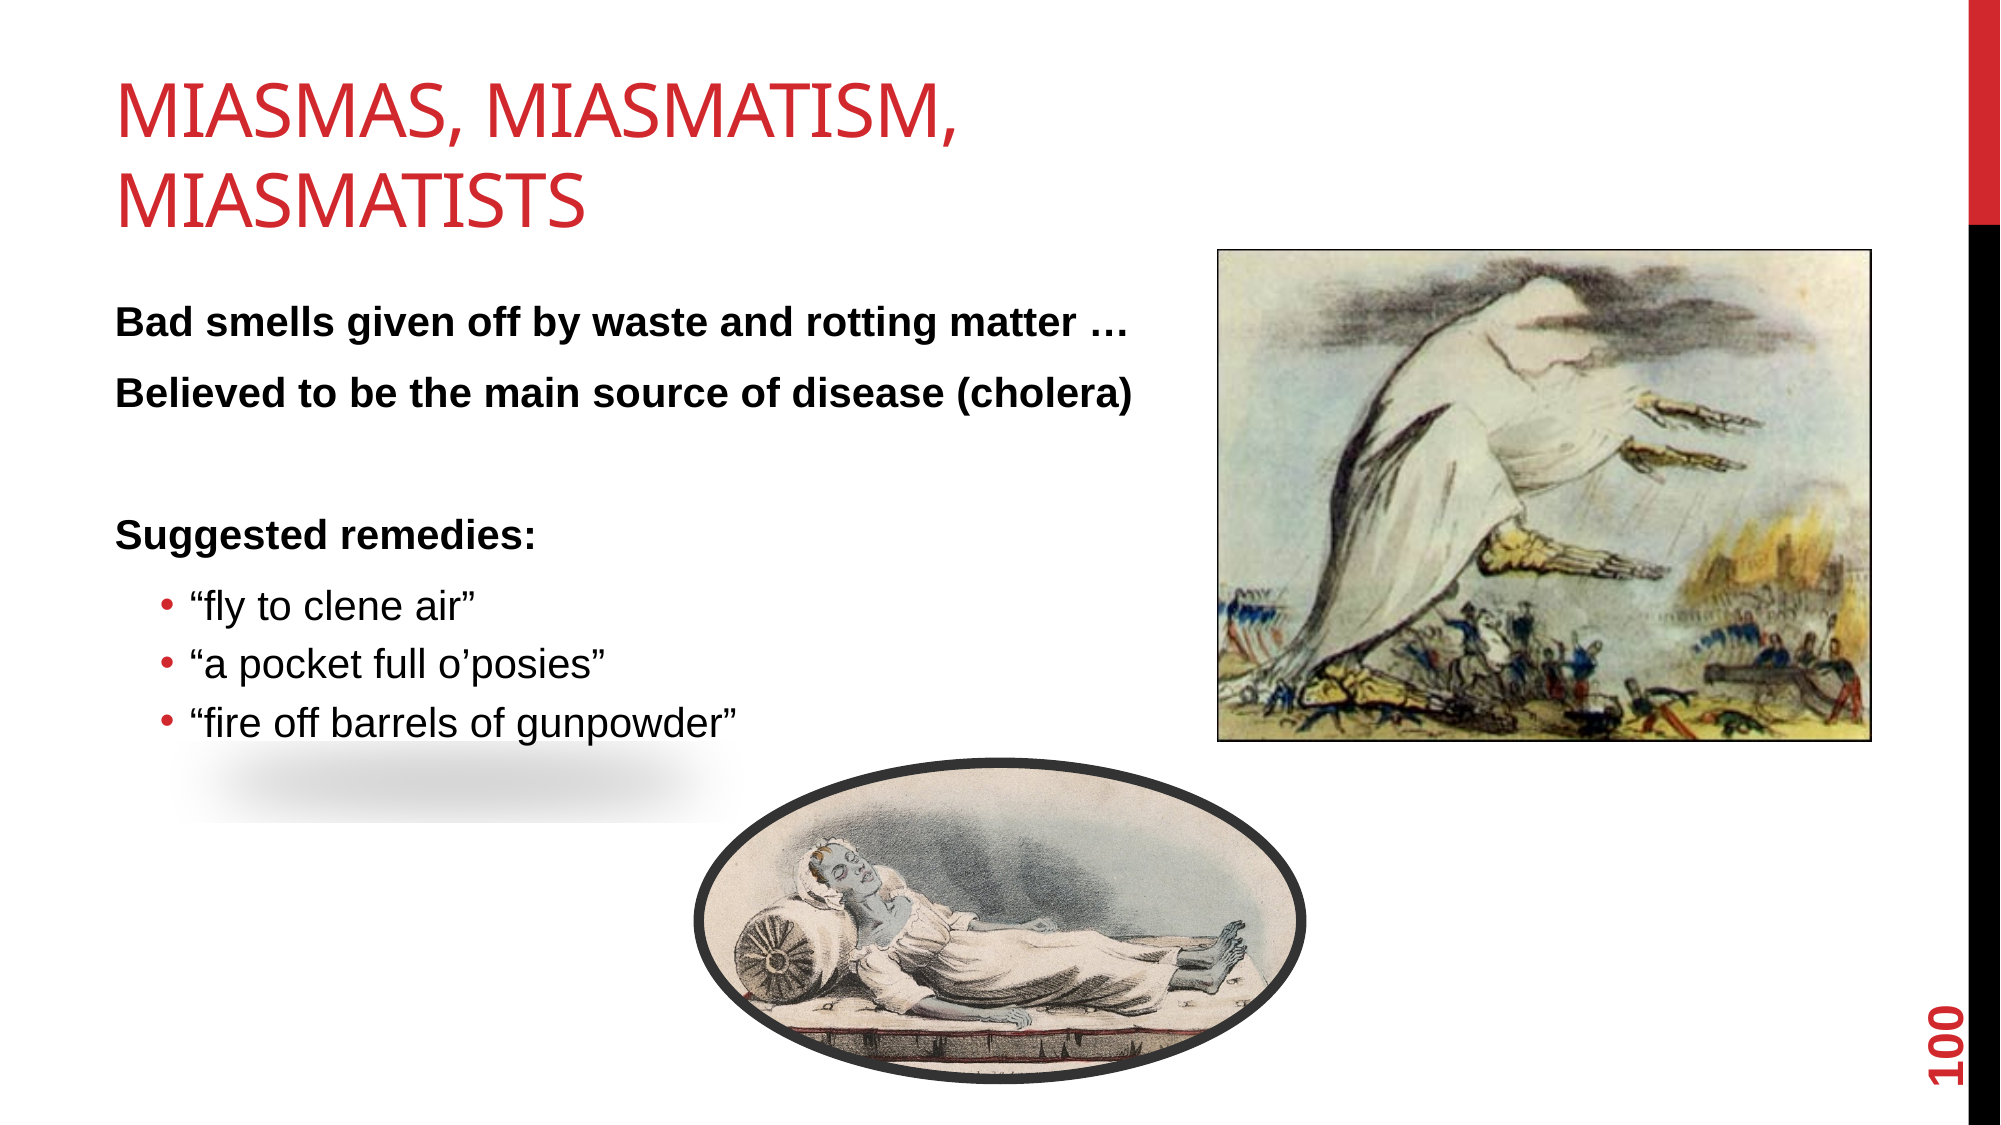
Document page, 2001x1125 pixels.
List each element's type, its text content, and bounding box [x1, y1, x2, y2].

list Bad smells given off by waste and rotting matter … Believed to be the main source of disease (cholera) Suggested remedies: “fly to clene air” “a pocket full o’posies” “fire off barrels of gunpowder” [99, 287, 1767, 1005]
picture [1216, 249, 1872, 742]
slide_number 100 [1903, 887, 1984, 1104]
picture [698, 762, 1302, 1080]
title Miasmas, miasmatism, miasmatists [99, 25, 1367, 250]
